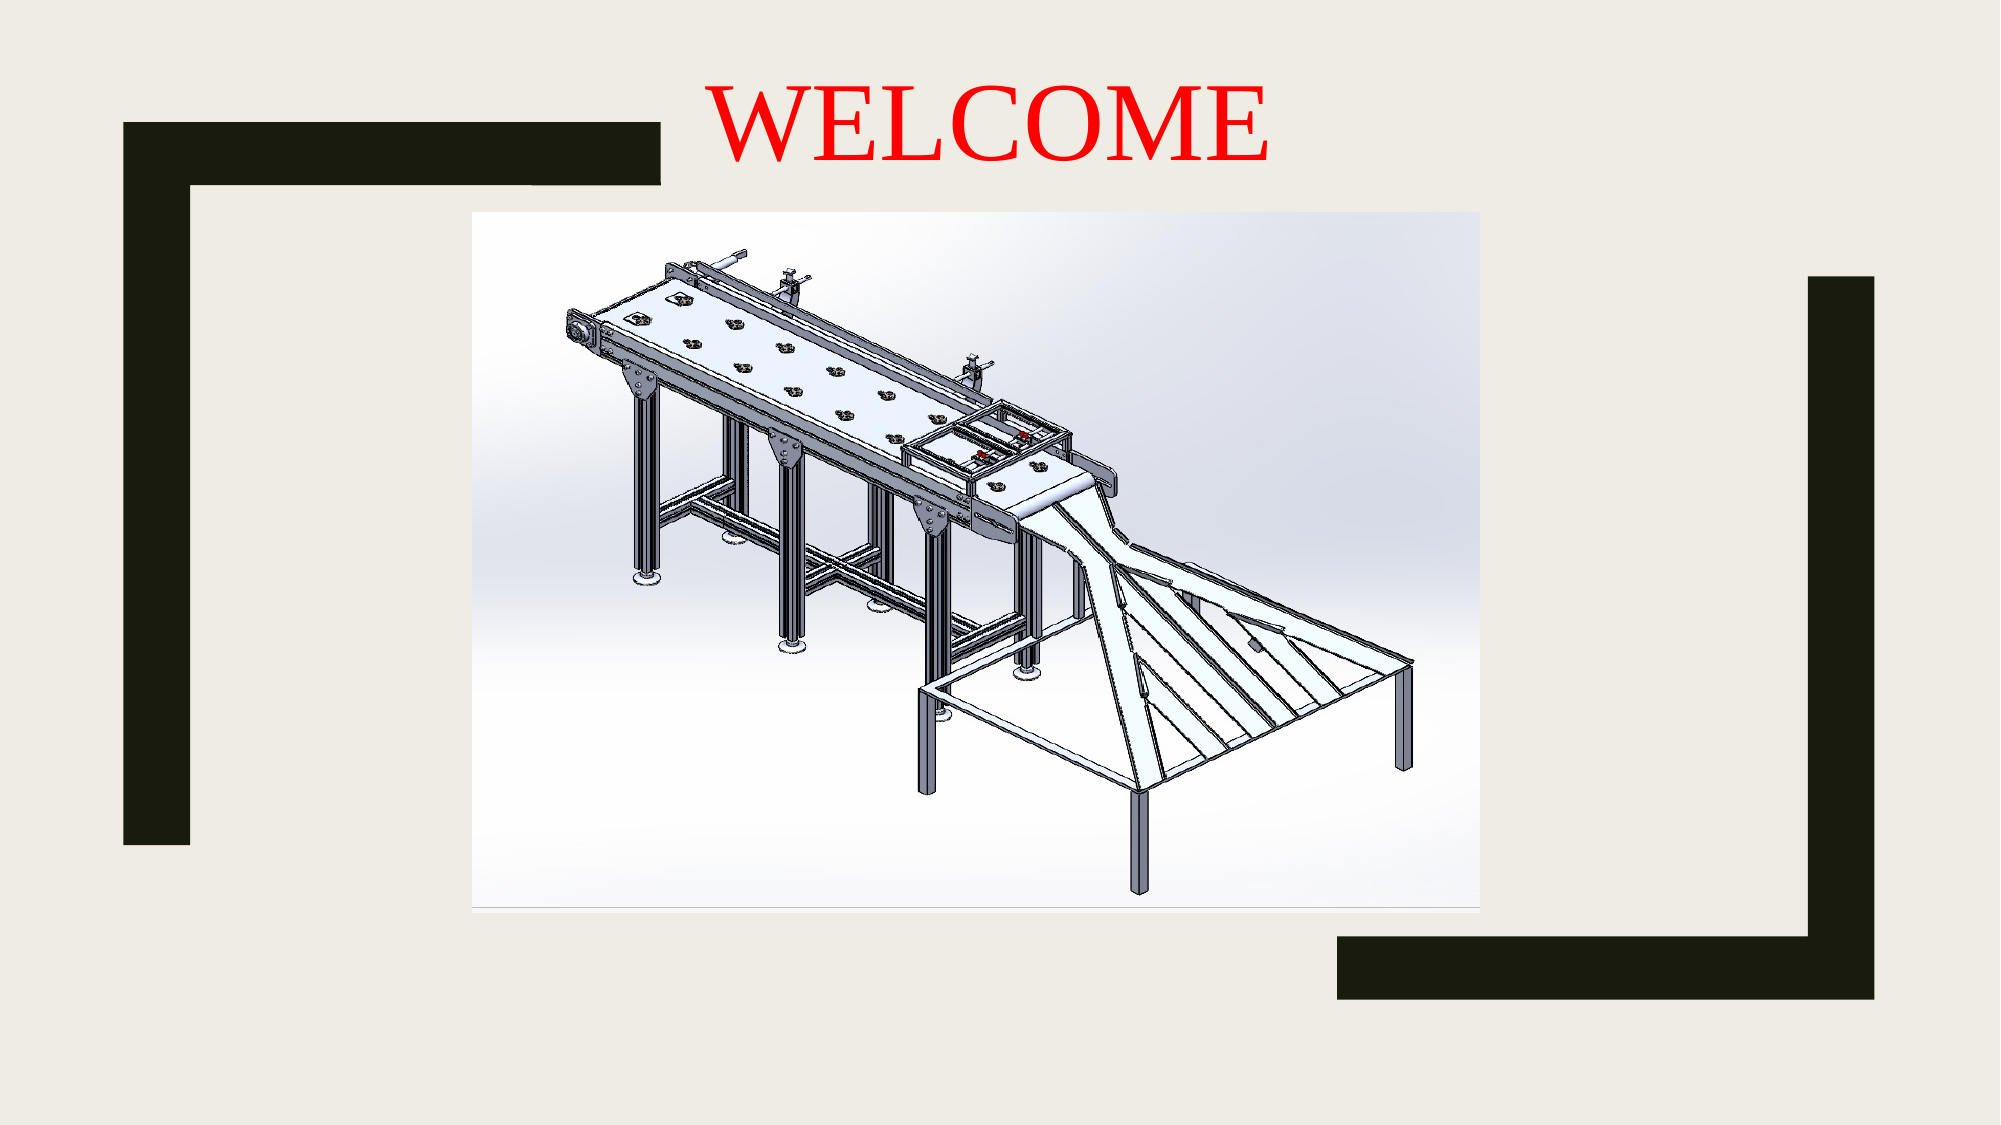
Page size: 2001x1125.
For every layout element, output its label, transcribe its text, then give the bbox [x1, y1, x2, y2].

title Welcome [303, 28, 1676, 373]
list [472, 212, 1480, 913]
